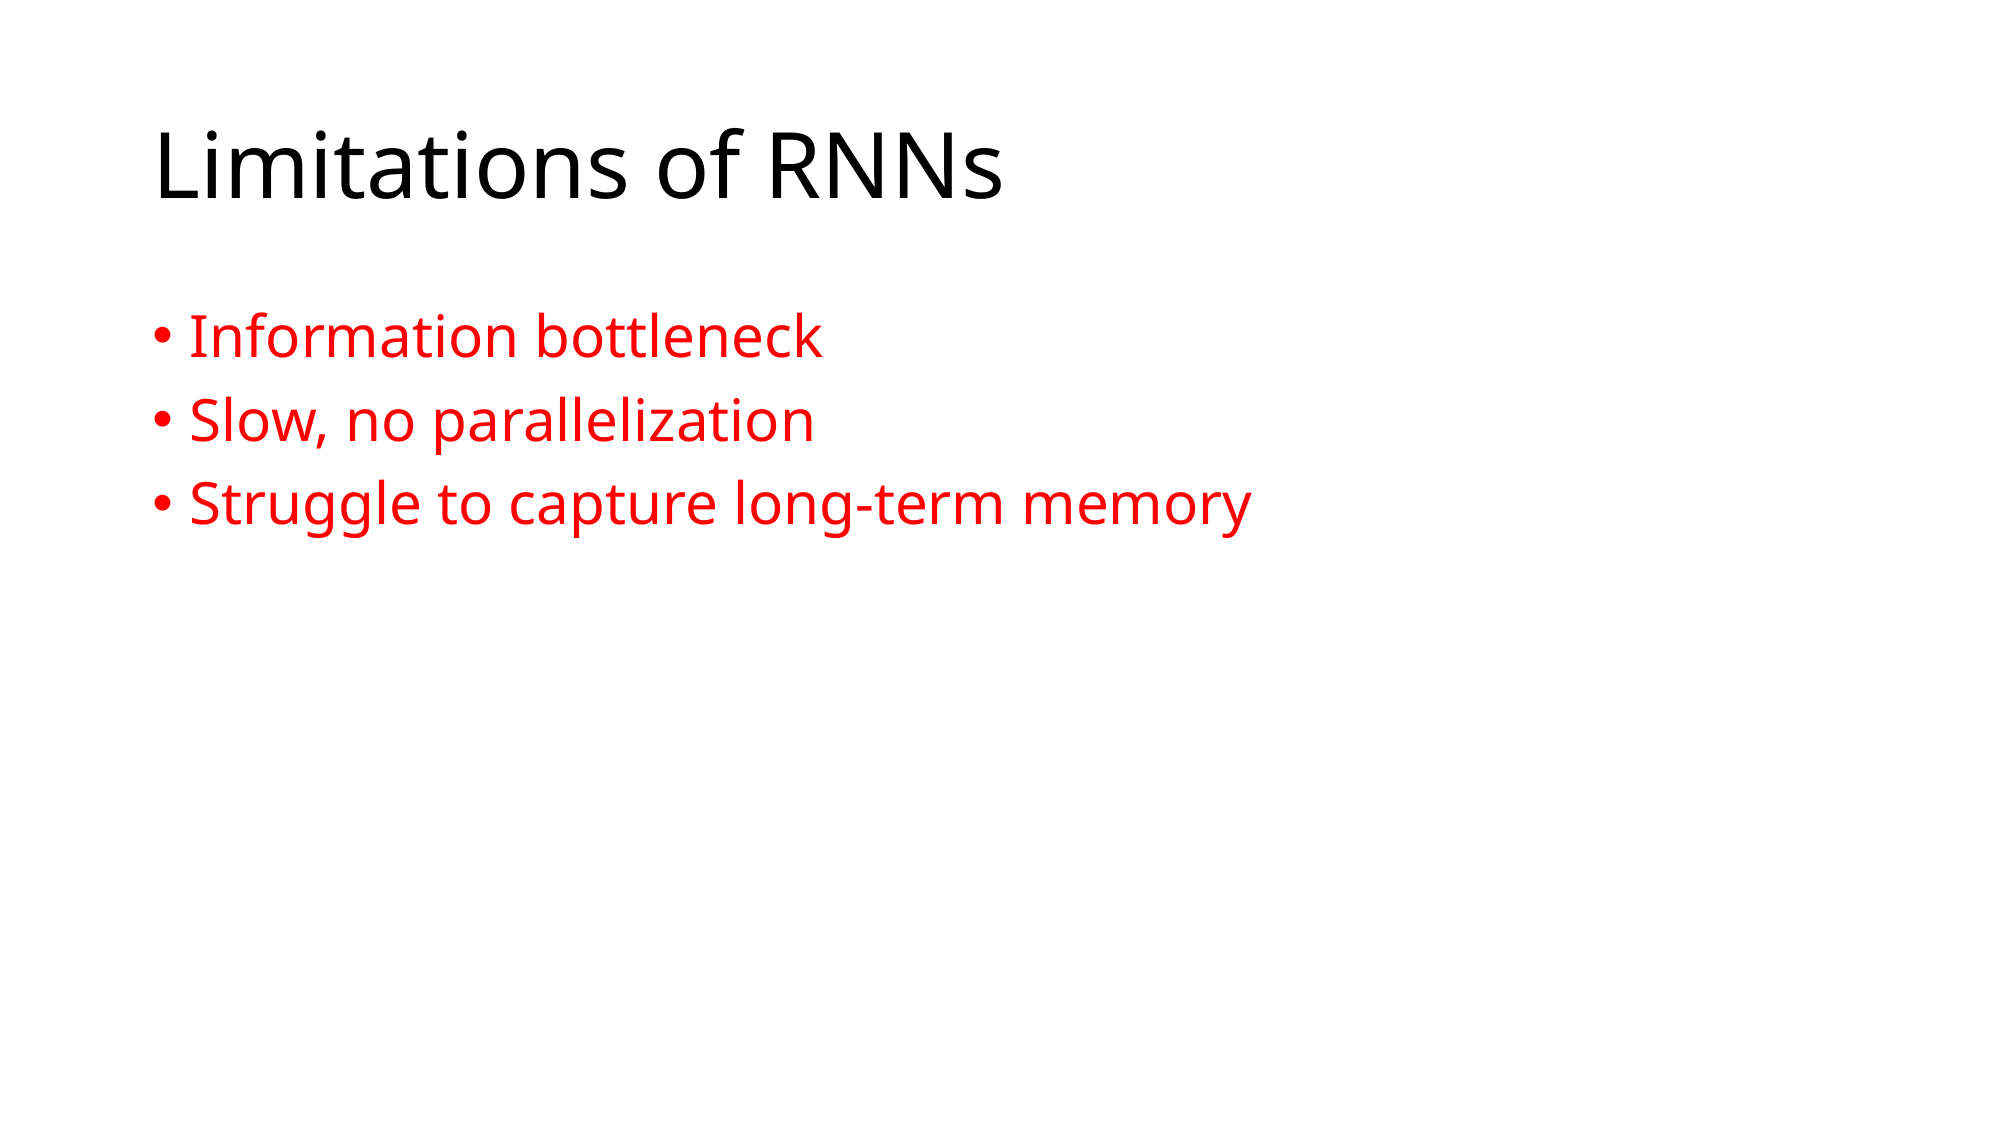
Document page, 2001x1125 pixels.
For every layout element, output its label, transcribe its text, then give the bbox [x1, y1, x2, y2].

list Information bottleneck Slow, no parallelization Struggle to capture long-term memory [137, 299, 1863, 1014]
title Limitations of RNNs [137, 59, 1863, 278]
